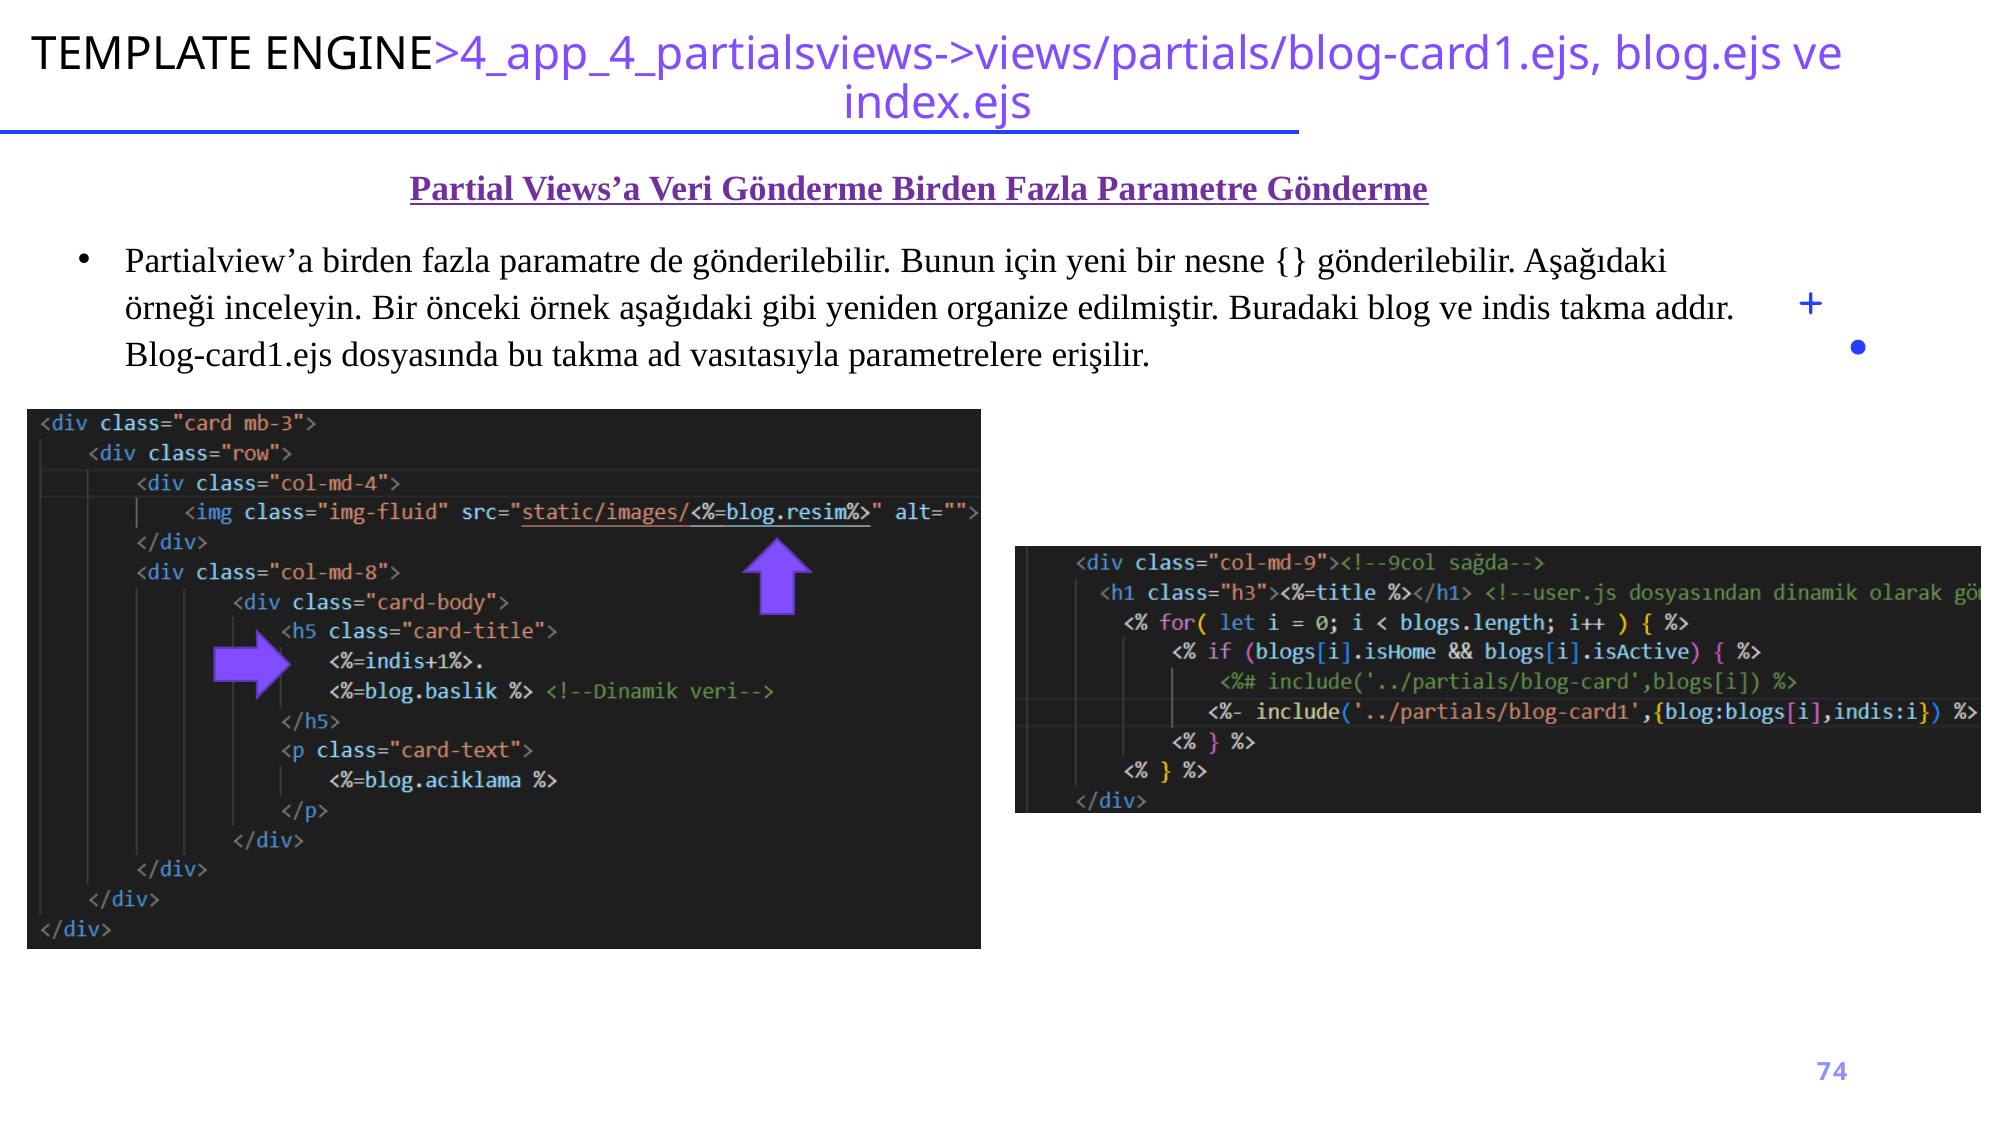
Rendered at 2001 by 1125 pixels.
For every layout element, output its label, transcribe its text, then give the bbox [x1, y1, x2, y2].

slide_number 74 [1412, 1042, 1863, 1103]
title TEMPLATE ENGINE>4_app_4_partialsviews->views/partials/blog-card1.ejs, blog.ejs ve index.ejs [0, 42, 1877, 137]
picture [27, 409, 981, 949]
picture [1015, 546, 1981, 813]
list Partial Views’a Veri Gönderme Birden Fazla Parametre Gönderme Partialview’a birden fazla paramatre de gönderilebilir. Bunun için yeni bir nesne {} gönderilebilir. Aşağıdaki örneği inceleyin. Bir önceki örnek aşağıdaki gibi yeniden organize edilmiştir. Buradaki blog ve indis takma addır. Blog-card1.ejs dosyasında bu takma ad vasıtasıyla parametrelere erişilir. [62, 153, 1776, 1016]
